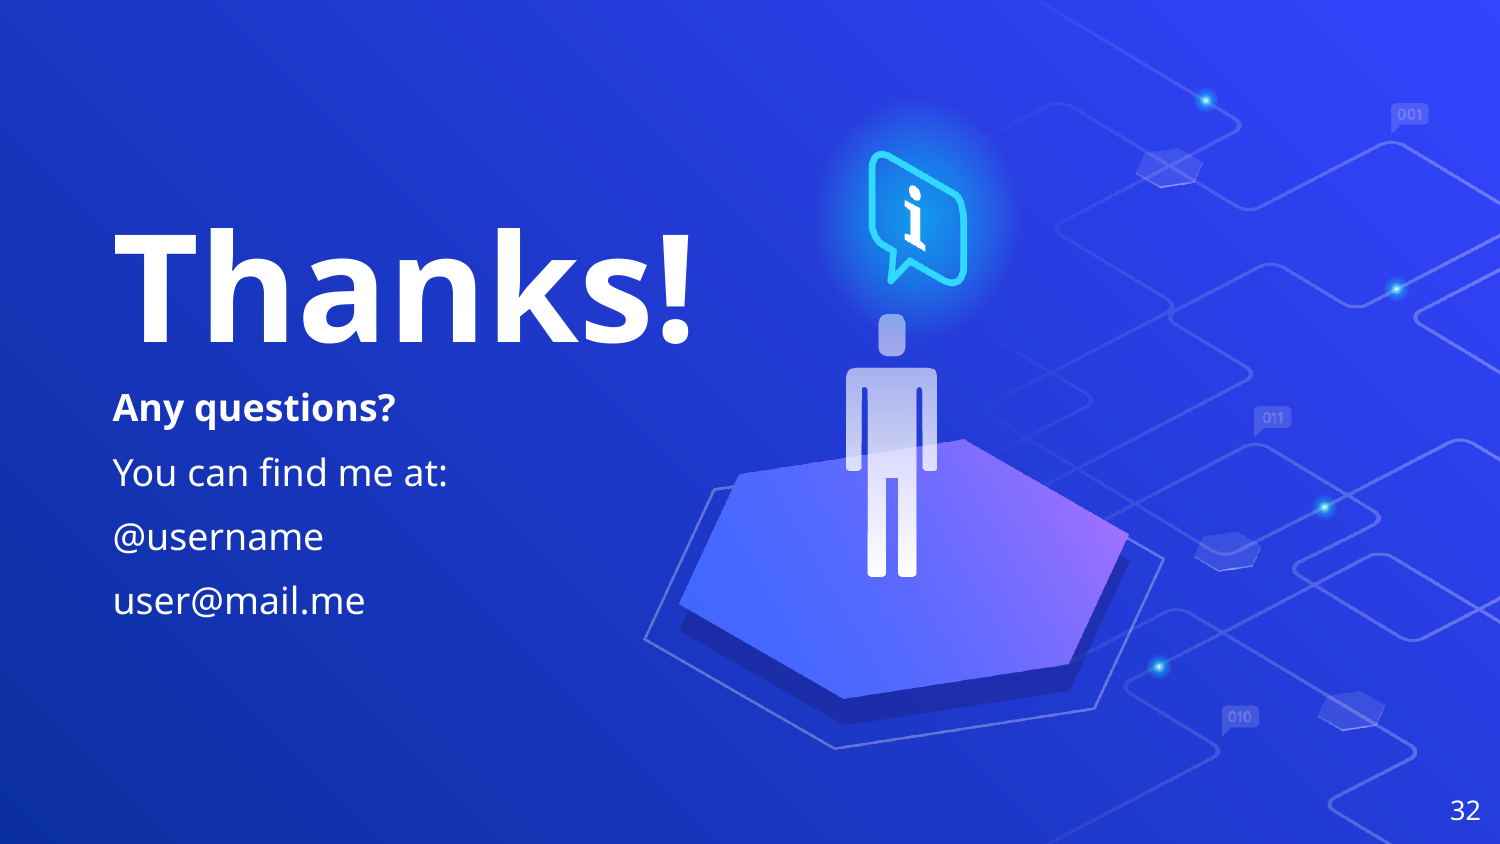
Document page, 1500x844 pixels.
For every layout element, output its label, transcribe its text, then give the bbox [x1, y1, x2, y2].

subtitle Any questions? You can find me at: @username user@mail.me [112, 377, 706, 624]
picture [0, 0, 1500, 844]
slide_number 32 [1391, 779, 1482, 844]
title Thanks! [112, 220, 706, 373]
